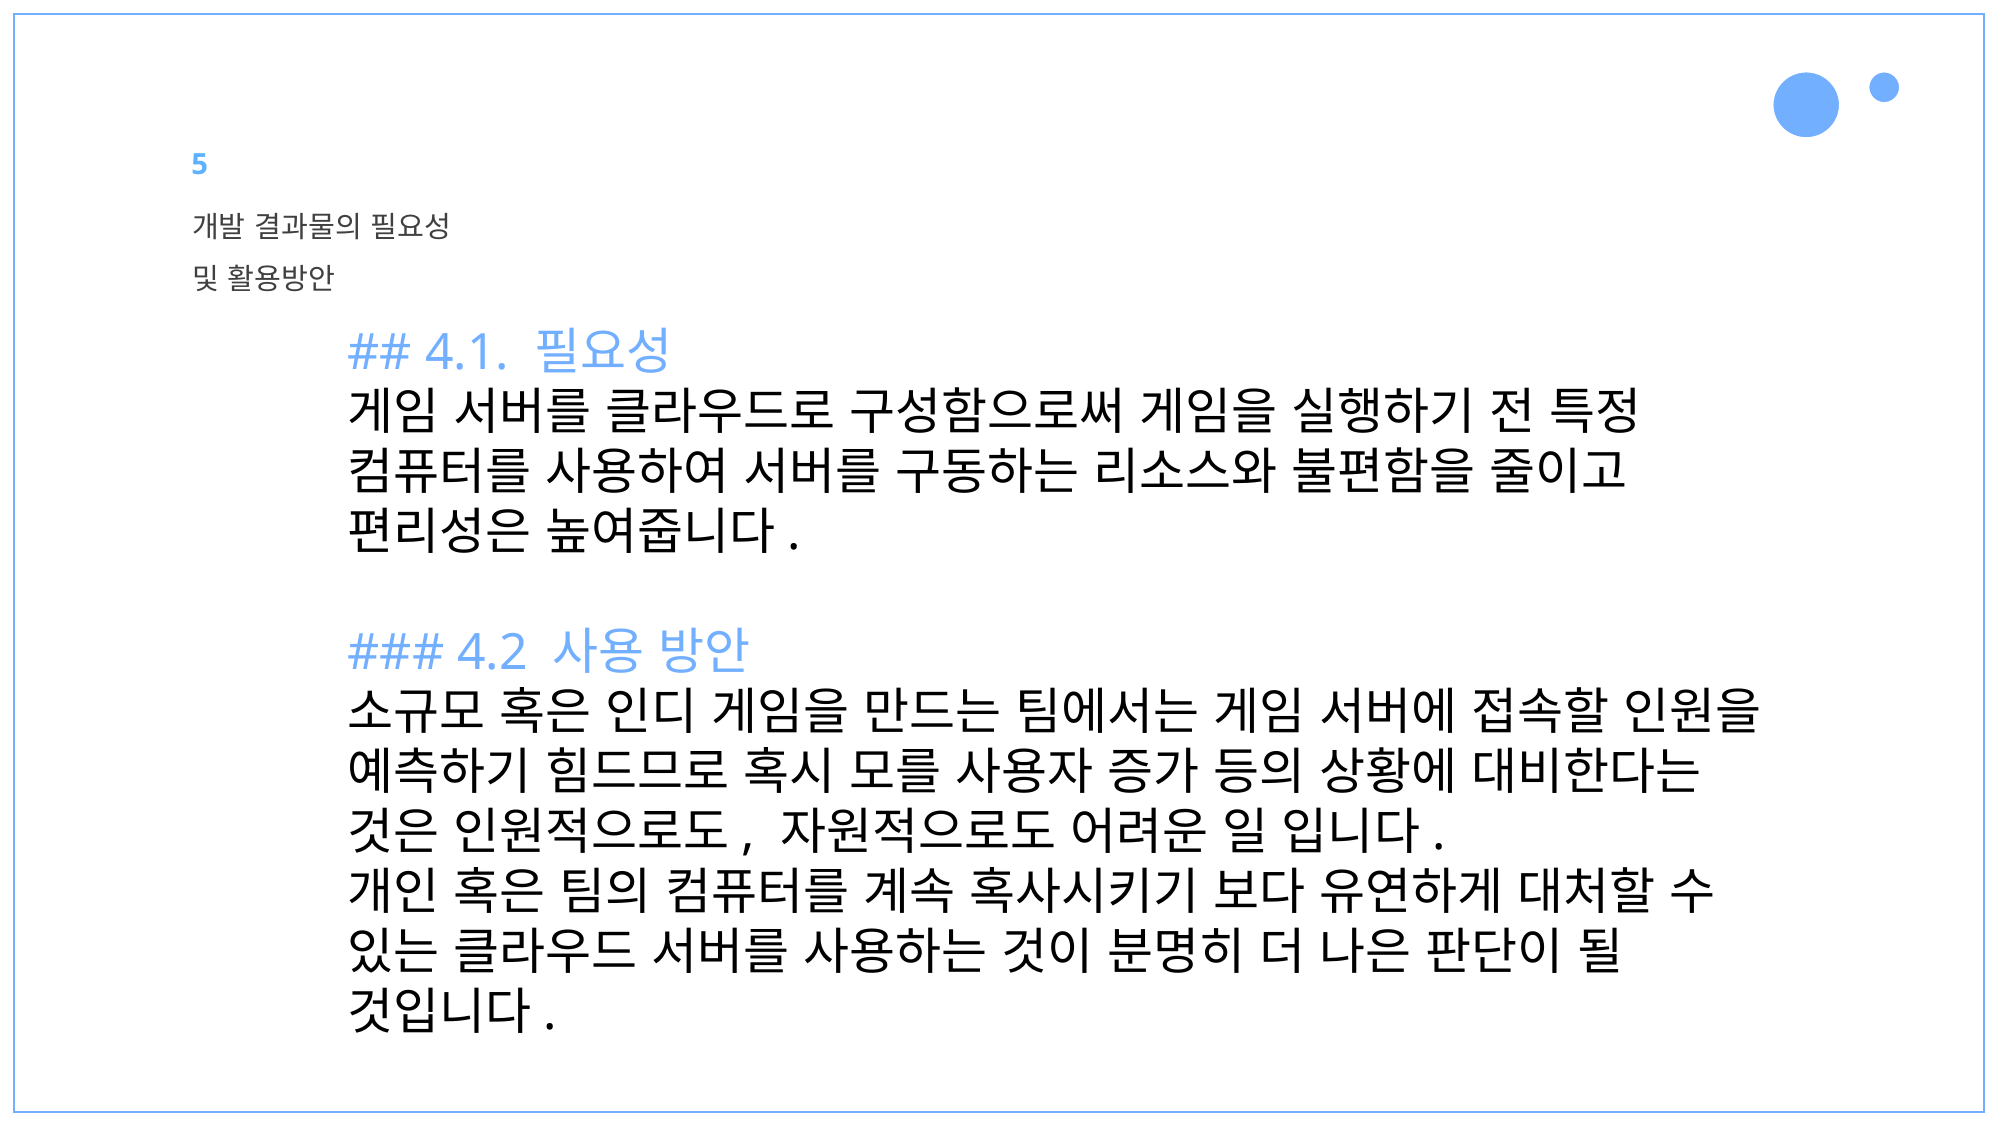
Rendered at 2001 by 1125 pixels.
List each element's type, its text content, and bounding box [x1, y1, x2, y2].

text_box [1771, 70, 1842, 140]
text_box ## 4.1. 필요성 게임 서버를 클라우드로 구성함으로써 게임을 실행하기 전 특정 컴퓨터를 사용하여 서버를 구동하는 리소스와 불편함을 줄이고 편리성은 높여줍니다. ### 4.2 사용 방안 소규모 혹은 인디 게임을 만드는 팀에서는 게임 서버에 접속할 인원을 예측하기 힘드므로 혹시 모를 사용자 증가 등의 상황에 대비한다는 것은 인원적으로도, 자원적으로도 어려운 일 입니다. 개인 혹은 팀의 컴퓨터를 계속 혹사시키기 보다 유연하게 대처할 수 있는 클라우드 서버를 사용하는 것이 분명히 더 나은 판단이 될 것입니다. [332, 312, 1821, 1048]
text_box [13, 13, 1985, 1113]
text_box 5 [176, 138, 238, 189]
text_box 개발 결과물의 필요성 및 활용방안 [177, 182, 468, 303]
text_box [1867, 70, 1902, 105]
